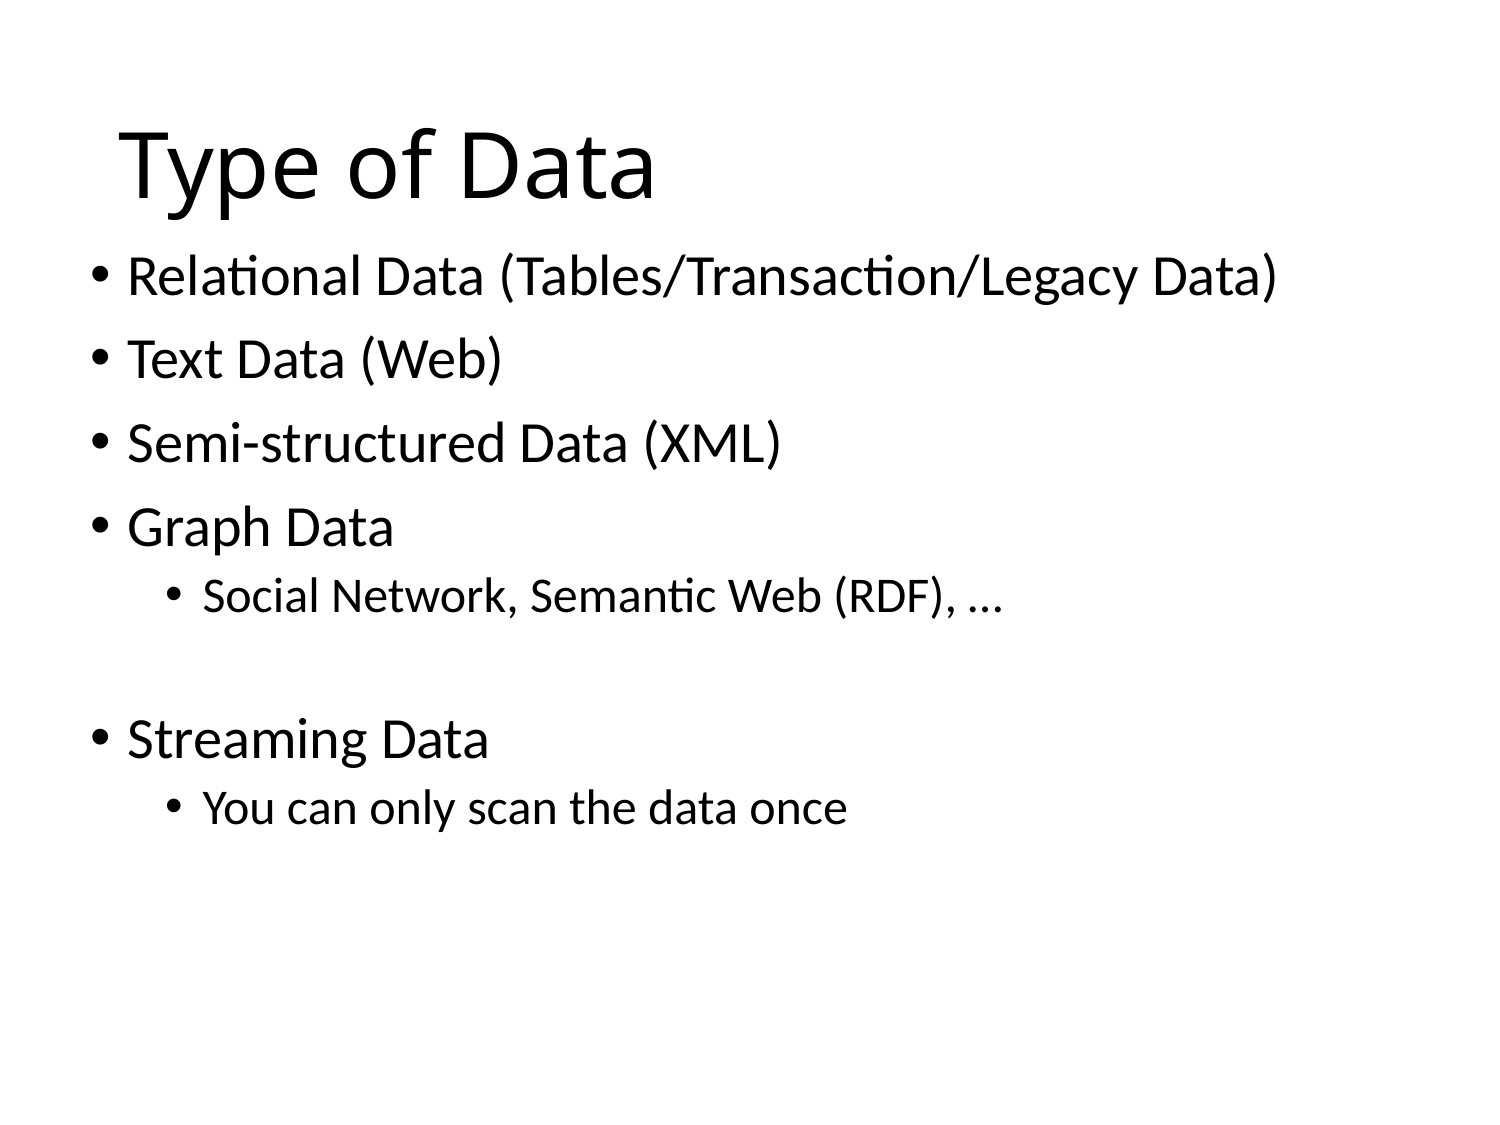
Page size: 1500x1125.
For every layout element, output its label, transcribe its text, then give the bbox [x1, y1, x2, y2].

list Relational Data (Tables/Transaction/Legacy Data) Text Data (Web) Semi-structured Data (XML) Graph Data Social Network, Semantic Web (RDF), … Streaming Data You can only scan the data once [75, 237, 1425, 980]
title Type of Data [103, 59, 1397, 237]
